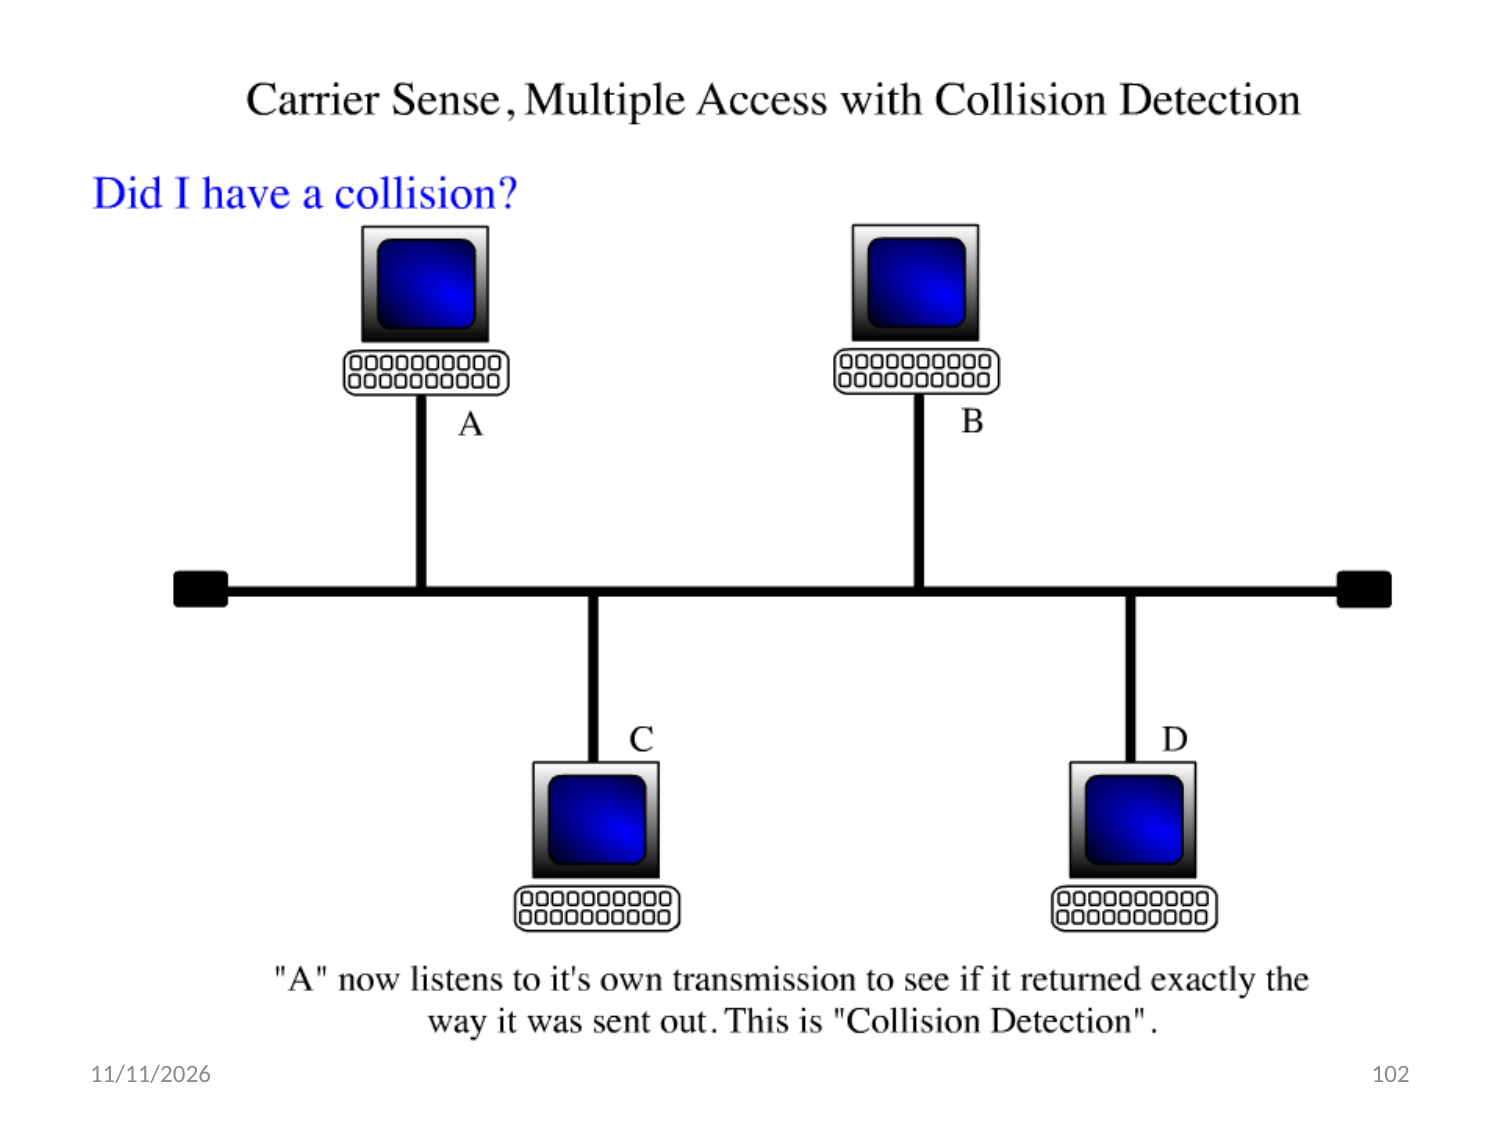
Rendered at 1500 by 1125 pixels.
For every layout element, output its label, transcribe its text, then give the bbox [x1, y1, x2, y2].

slide_number 102 [1074, 1061, 1425, 1103]
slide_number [75, 1061, 425, 1103]
picture [61, 73, 1439, 1052]
